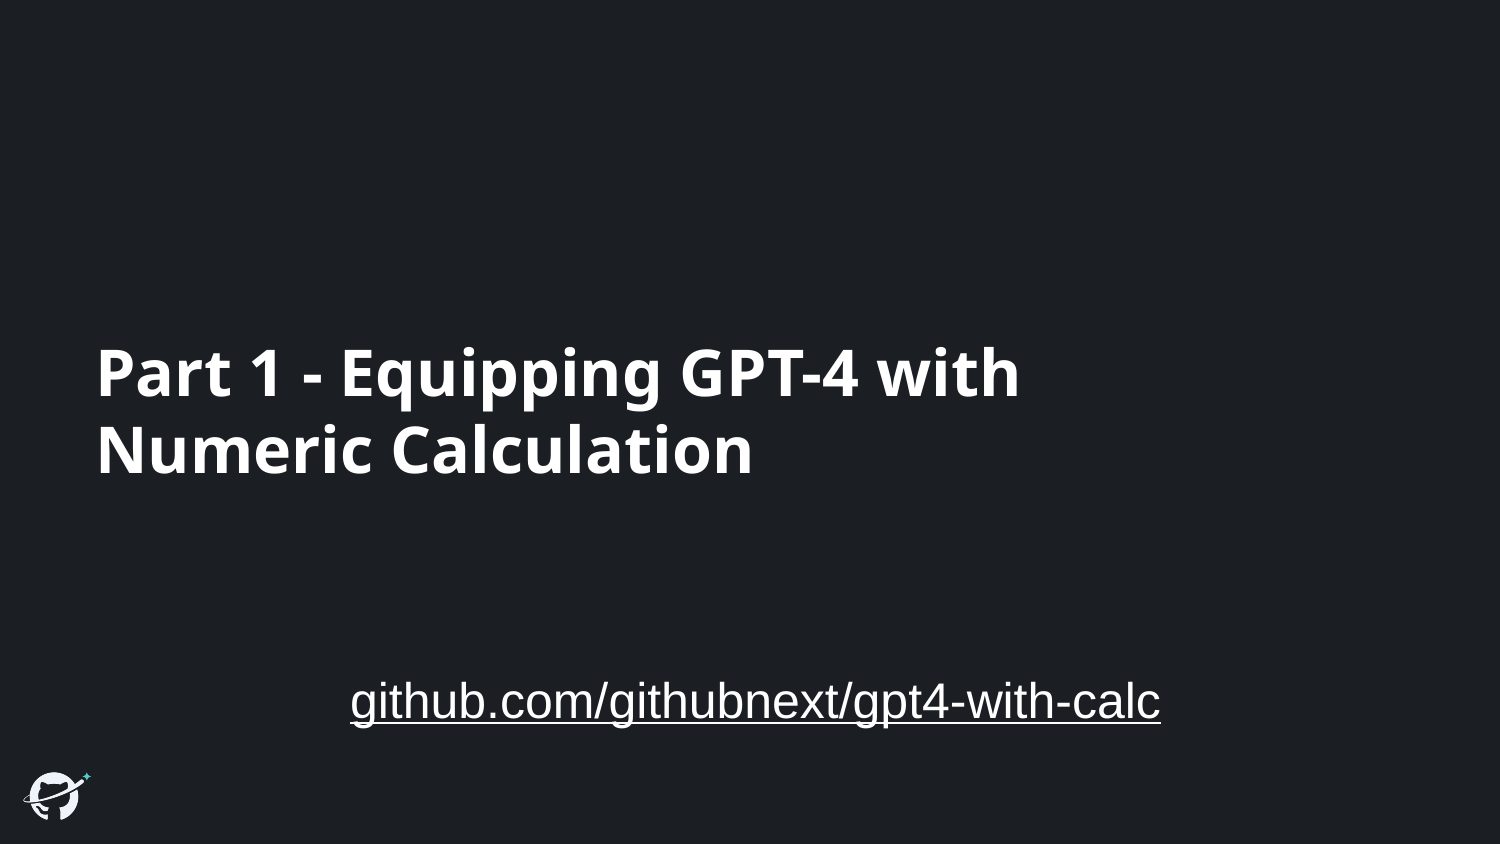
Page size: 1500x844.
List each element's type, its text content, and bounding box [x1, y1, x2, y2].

title Part 1 - Equipping GPT-4 with Numeric Calculation [80, 73, 1186, 745]
text_box github.com/githubnext/gpt4-with-calc [335, 653, 1304, 744]
picture [6, 748, 102, 844]
